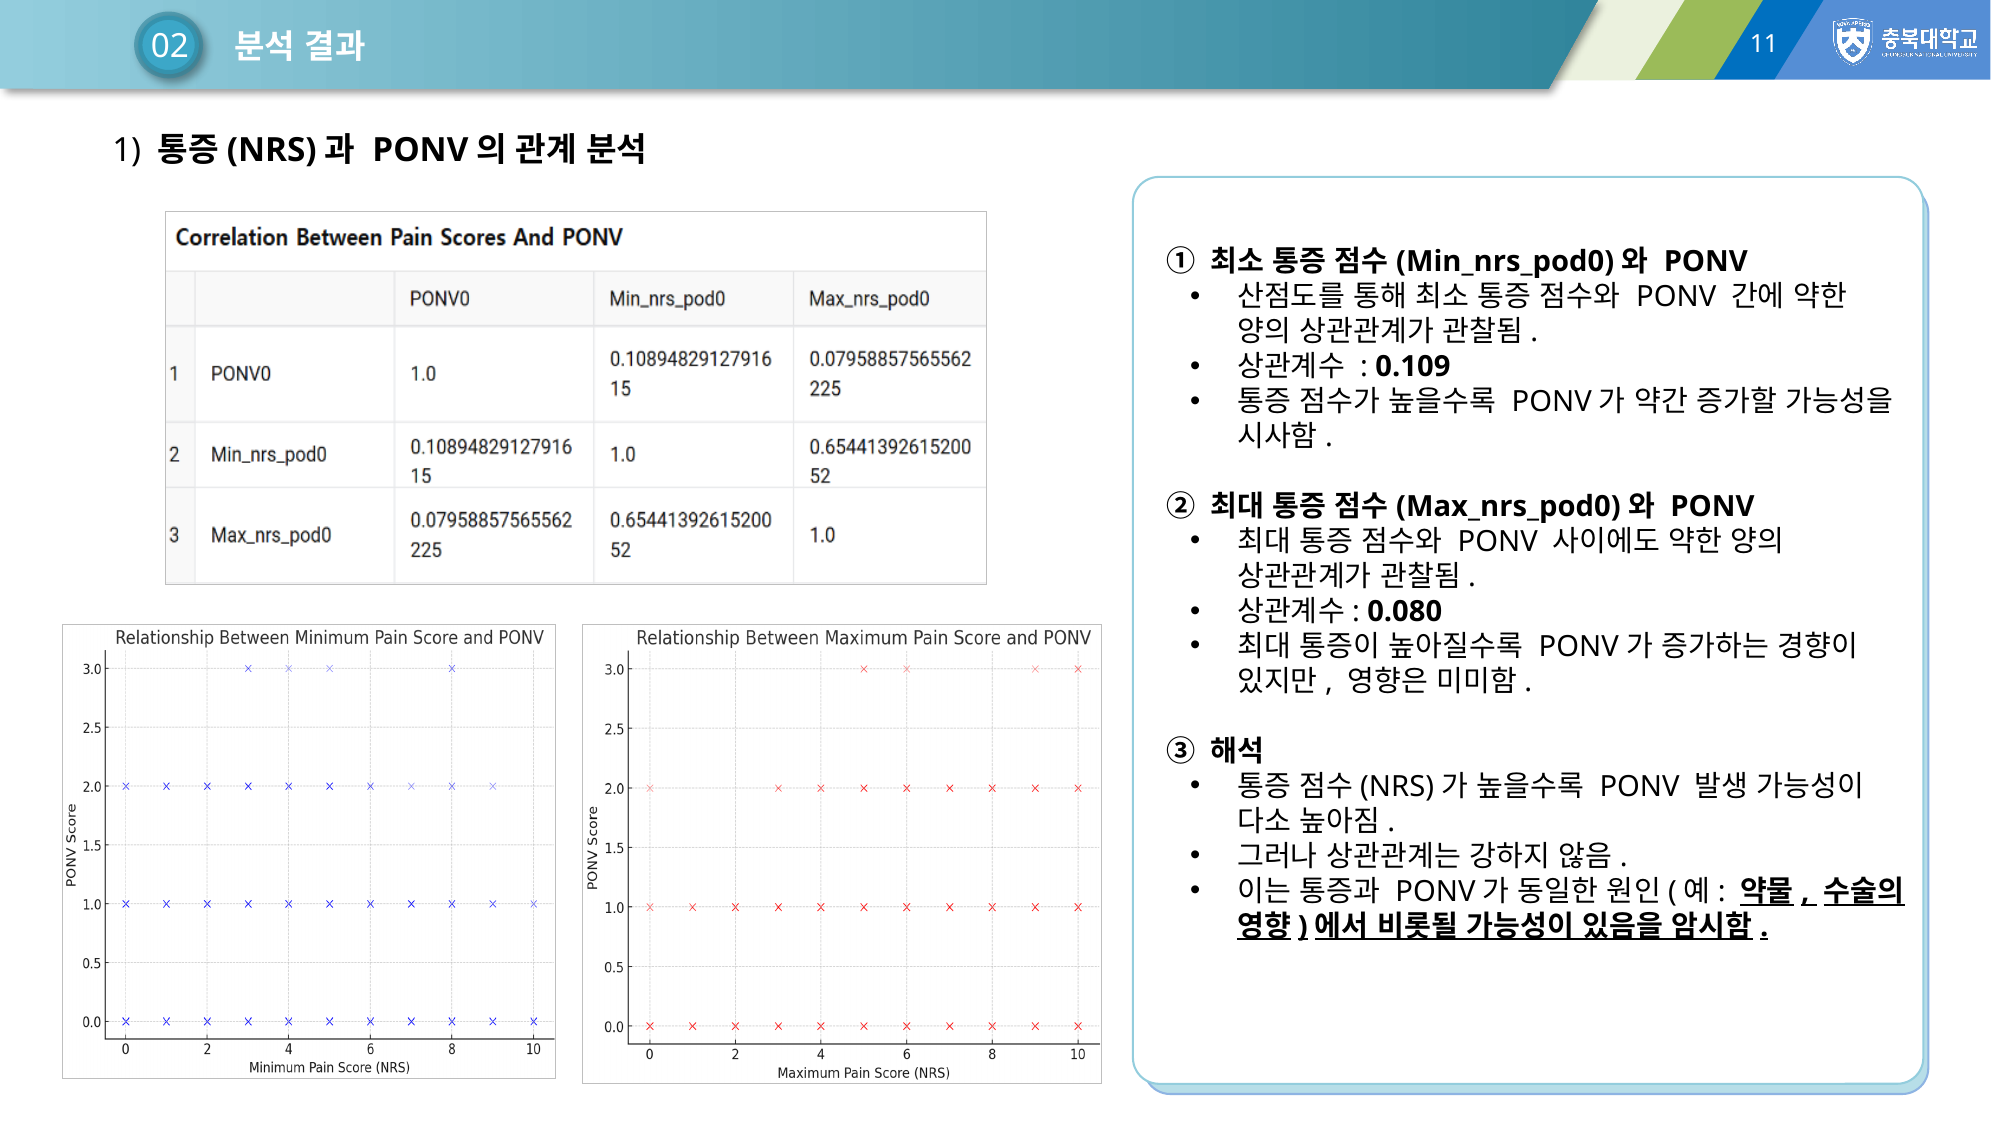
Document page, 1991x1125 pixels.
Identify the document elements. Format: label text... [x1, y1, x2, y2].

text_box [61, 211, 1102, 1085]
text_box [127, 15, 213, 75]
text_box 분석 결과 [219, 17, 1114, 73]
slide_number 11 [1328, 22, 1794, 66]
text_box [1132, 176, 1929, 1095]
text_box 1) 통증(NRS)과 PONV의 관계 분석 [97, 125, 724, 176]
